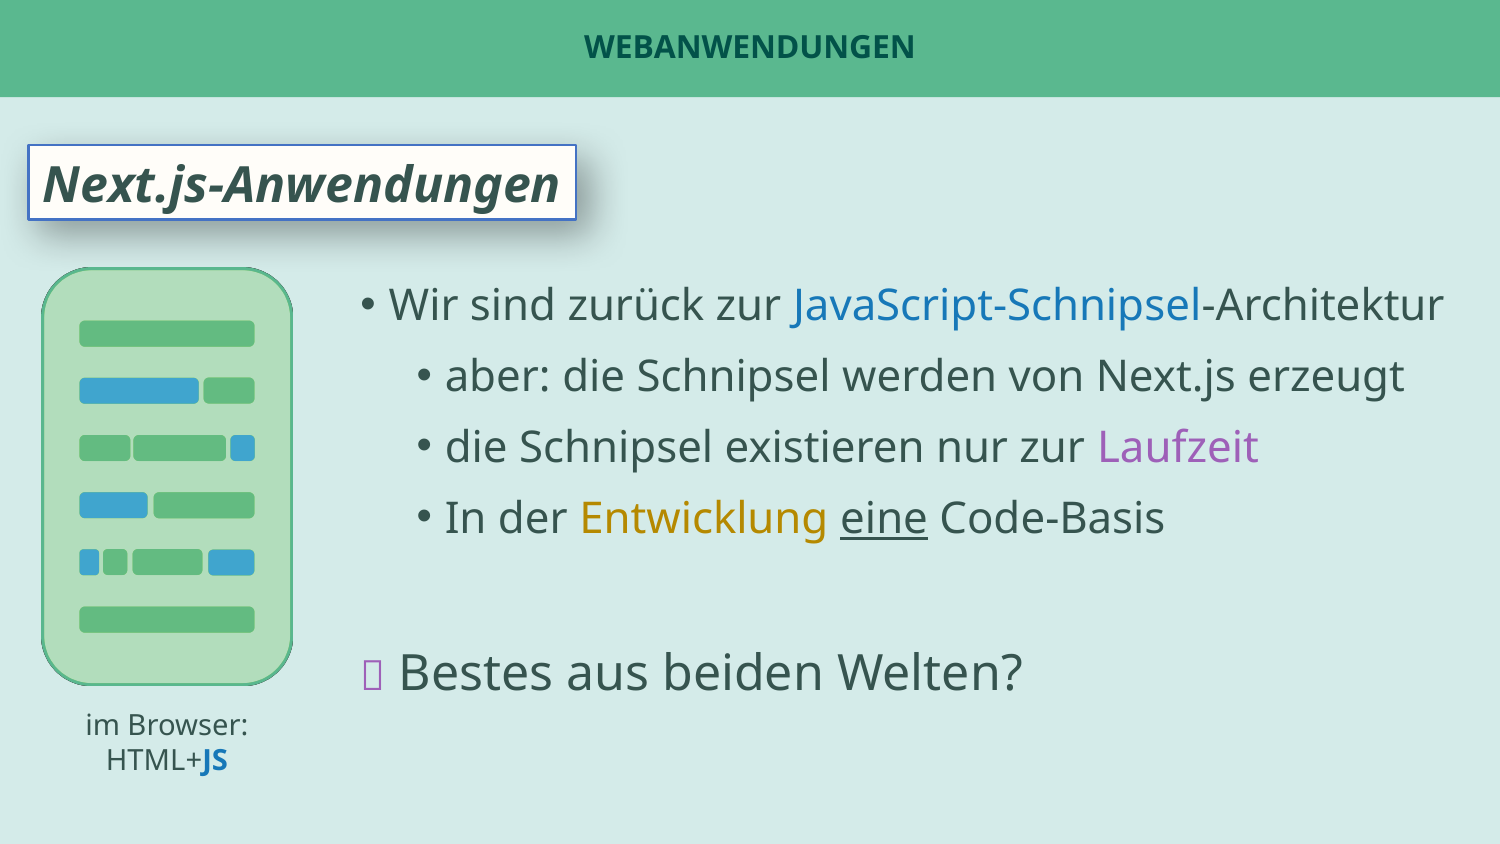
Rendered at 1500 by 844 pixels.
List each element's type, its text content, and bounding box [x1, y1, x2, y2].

text_box Wir sind zurück zur JavaScript-Schnipsel-Architektur aber: die Schnipsel werden von Next.js erzeugt die Schnipsel existieren nur zur Laufzeit In der Entwicklung eine Code-Basis 🤔 Bestes aus beiden Welten? [345, 259, 1468, 842]
title Webanwendungen [0, 0, 1500, 98]
picture [41, 267, 293, 686]
text_box im Browser: HTML+JS [41, 698, 293, 784]
text_box Next.js-Anwendungen [28, 144, 577, 220]
